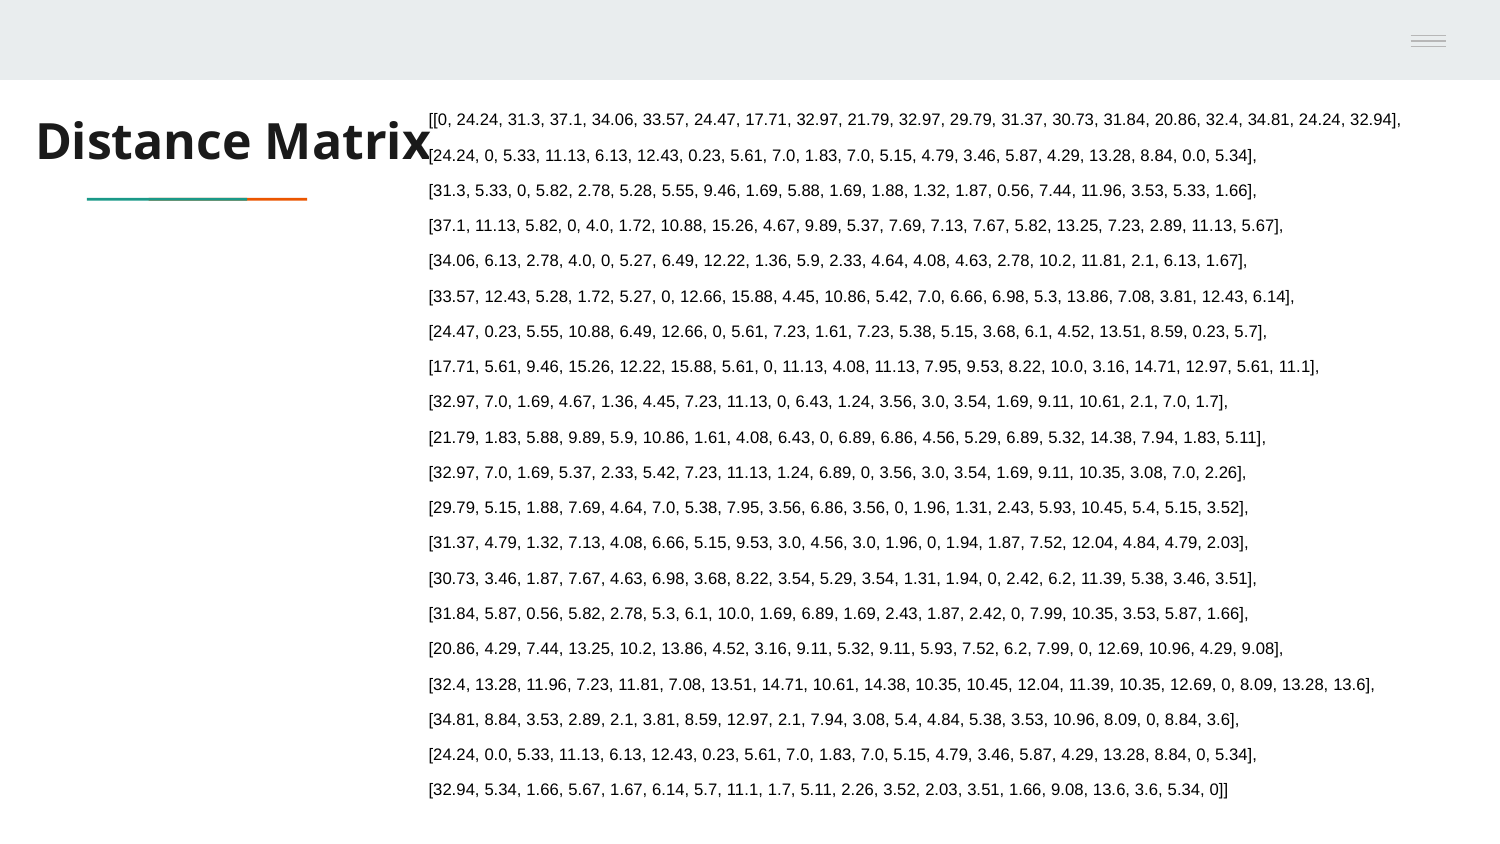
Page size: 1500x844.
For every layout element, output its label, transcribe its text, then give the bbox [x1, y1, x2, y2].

title Distance Matrix [20, 94, 1311, 150]
list [[0, 24.24, 31.3, 37.1, 34.06, 33.57, 24.47, 17.71, 32.97, 21.79, 32.97, 29.79, 31.37, 30.73, 31.84, 20.86, 32.4, 34.81, 24.24, 32.94], [24.24, 0, 5.33, 11.13, 6.13, 12.43, 0.23, 5.61, 7.0, 1.83, 7.0, 5.15, 4.79, 3.46, 5.87, 4.29, 13.28, 8.84, 0.0, 5.34], [31.3, 5.33, 0, 5.82, 2.78, 5.28, 5.55, 9.46, 1.69, 5.88, 1.69, 1.88, 1.32, 1.87, 0.56, 7.44, 11.96, 3.53, 5.33, 1.66], [37.1, 11.13, 5.82, 0, 4.0, 1.72, 10.88, 15.26, 4.67, 9.89, 5.37, 7.69, 7.13, 7.67, 5.82, 13.25, 7.23, 2.89, 11.13, 5.67], [34.06, 6.13, 2.78, 4.0, 0, 5.27, 6.49, 12.22, 1.36, 5.9, 2.33, 4.64, 4.08, 4.63, 2.78, 10.2, 11.81, 2.1, 6.13, 1.67], [33.57, 12.43, 5.28, 1.72, 5.27, 0, 12.66, 15.88, 4.45, 10.86, 5.42, 7.0, 6.66, 6.98, 5.3, 13.86, 7.08, 3.81, 12.43, 6.14], [24.47, 0.23, 5.55, 10.88, 6.49, 12.66, 0, 5.61, 7.23, 1.61, 7.23, 5.38, 5.15, 3.68, 6.1, 4.52, 13.51, 8.59, 0.23, 5.7], [17.71, 5.61, 9.46, 15.26, 12.22, 15.88, 5.61, 0, 11.13, 4.08, 11.13, 7.95, 9.53, 8.22, 10.0, 3.16, 14.71, 12.97, 5.61, 11.1], [32.97, 7.0, 1.69, 4.67, 1.36, 4.45, 7.23, 11.13, 0, 6.43, 1.24, 3.56, 3.0, 3.54, 1.69, 9.11, 10.61, 2.1, 7.0, 1.7], [21.79, 1.83, 5.88, 9.89, 5.9, 10.86, 1.61, 4.08, 6.43, 0, 6.89, 6.86, 4.56, 5.29, 6.89, 5.32, 14.38, 7.94, 1.83, 5.11], [32.97, 7.0, 1.69, 5.37, 2.33, 5.42, 7.23, 11.13, 1.24, 6.89, 0, 3.56, 3.0, 3.54, 1.69, 9.11, 10.35, 3.08, 7.0, 2.26], [29.79, 5.15, 1.88, 7.69, 4.64, 7.0, 5.38, 7.95, 3.56, 6.86, 3.56, 0, 1.96, 1.31, 2.43, 5.93, 10.45, 5.4, 5.15, 3.52], [31.37, 4.79, 1.32, 7.13, 4.08, 6.66, 5.15, 9.53, 3.0, 4.56, 3.0, 1.96, 0, 1.94, 1.87, 7.52, 12.04, 4.84, 4.79, 2.03], [30.73, 3.46, 1.87, 7.67, 4.63, 6.98, 3.68, 8.22, 3.54, 5.29, 3.54, 1.31, 1.94, 0, 2.42, 6.2, 11.39, 5.38, 3.46, 3.51], [31.84, 5.87, 0.56, 5.82, 2.78, 5.3, 6.1, 10.0, 1.69, 6.89, 1.69, 2.43, 1.87, 2.42, 0, 7.99, 10.35, 3.53, 5.87, 1.66], [20.86, 4.29, 7.44, 13.25, 10.2, 13.86, 4.52, 3.16, 9.11, 5.32, 9.11, 5.93, 7.52, 6.2, 7.99, 0, 12.69, 10.96, 4.29, 9.08], [32.4, 13.28, 11.96, 7.23, 11.81, 7.08, 13.51, 14.71, 10.61, 14.38, 10.35, 10.45, 12.04, 11.39, 10.35, 12.69, 0, 8.09, 13.28, 13.6], [34.81, 8.84, 3.53, 2.89, 2.1, 3.81, 8.59, 12.97, 2.1, 7.94, 3.08, 5.4, 4.84, 5.38, 3.53, 10.96, 8.09, 0, 8.84, 3.6], [24.24, 0.0, 5.33, 11.13, 6.13, 12.43, 0.23, 5.61, 7.0, 1.83, 7.0, 5.15, 4.79, 3.46, 5.87, 4.29, 13.28, 8.84, 0, 5.34], [32.94, 5.34, 1.66, 5.67, 1.67, 6.14, 5.7, 11.1, 1.7, 5.11, 2.26, 3.52, 2.03, 3.51, 1.66, 9.08, 13.6, 3.6, 5.34, 0]] [413, 109, 1500, 694]
